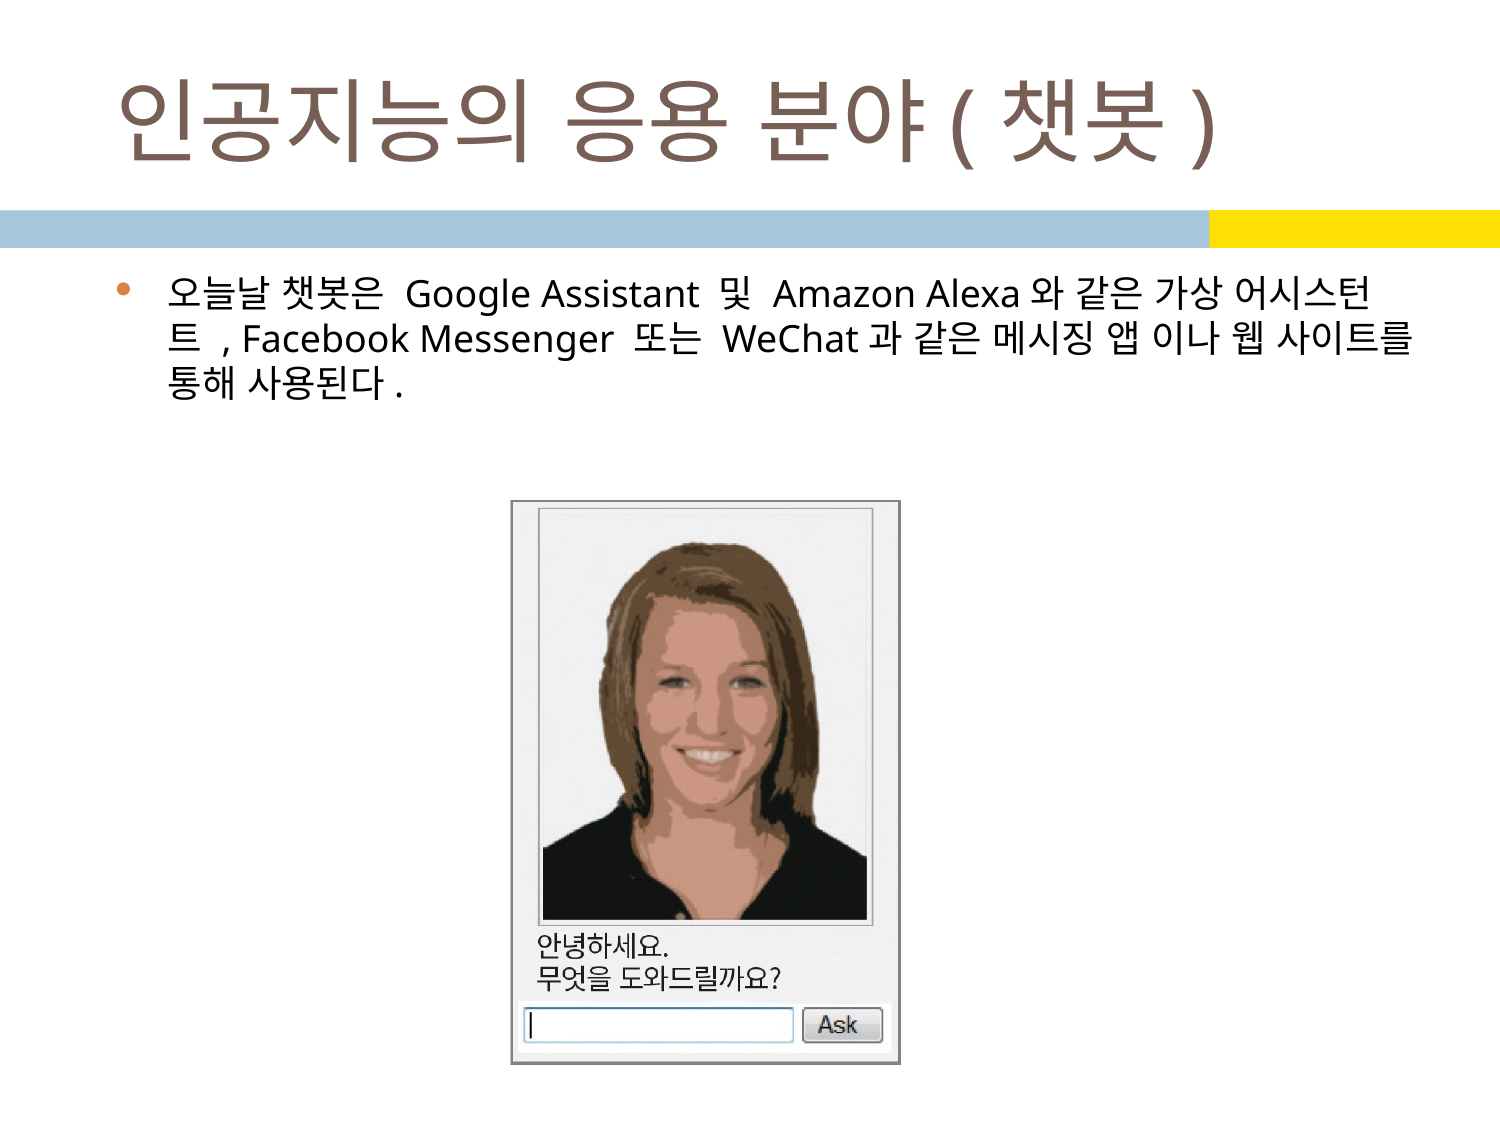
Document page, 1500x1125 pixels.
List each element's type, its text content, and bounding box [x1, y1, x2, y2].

title 인공지능의 응용 분야(챗봇) [100, 37, 1438, 200]
list 오늘날 챗봇은 Google Assistant 및 Amazon Alexa와 같은 가상 어시스턴트 , Facebook Messenger 또는 WeChat과 같은 메시징 앱 이나 웹 사이트를 통해 사용된다. [100, 262, 1438, 1000]
picture [483, 494, 904, 1121]
